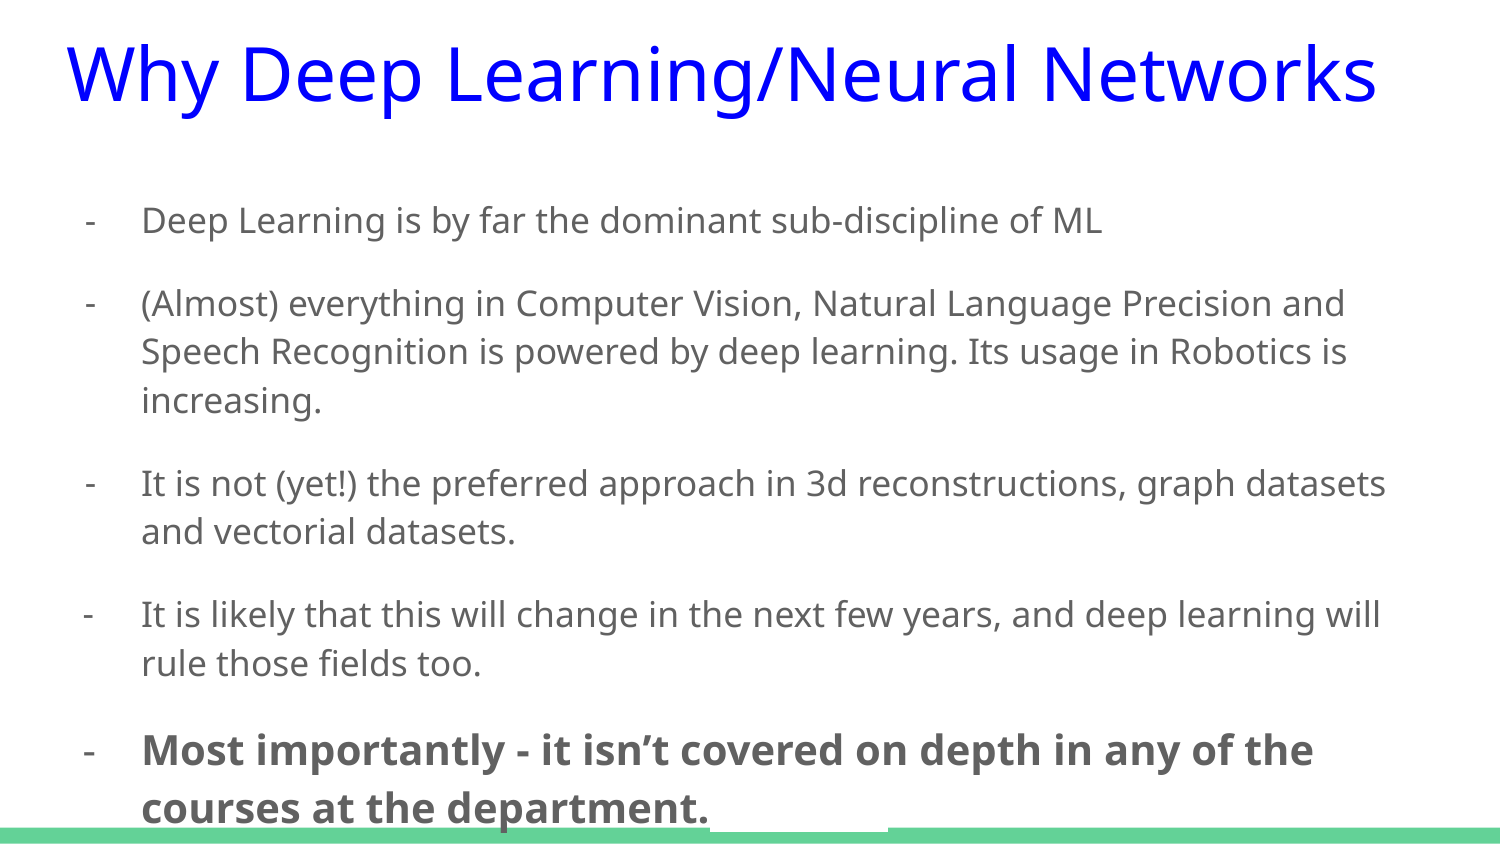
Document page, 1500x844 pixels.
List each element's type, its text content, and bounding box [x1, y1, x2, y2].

list Deep Learning is by far the dominant sub-discipline of ML (Almost) everything in Computer Vision, Natural Language Precision and Speech Recognition is powered by deep learning. Its usage in Robotics is increasing. It is not (yet!) the preferred approach in 3d reconstructions, graph datasets and vectorial datasets. It is likely that this will change in the next few years, and deep learning will rule those fields too. Most importantly - it isn’t covered on depth in any of the courses at the department. [51, 176, 1449, 788]
title Why Deep Learning/Neural Networks [51, 11, 1449, 125]
